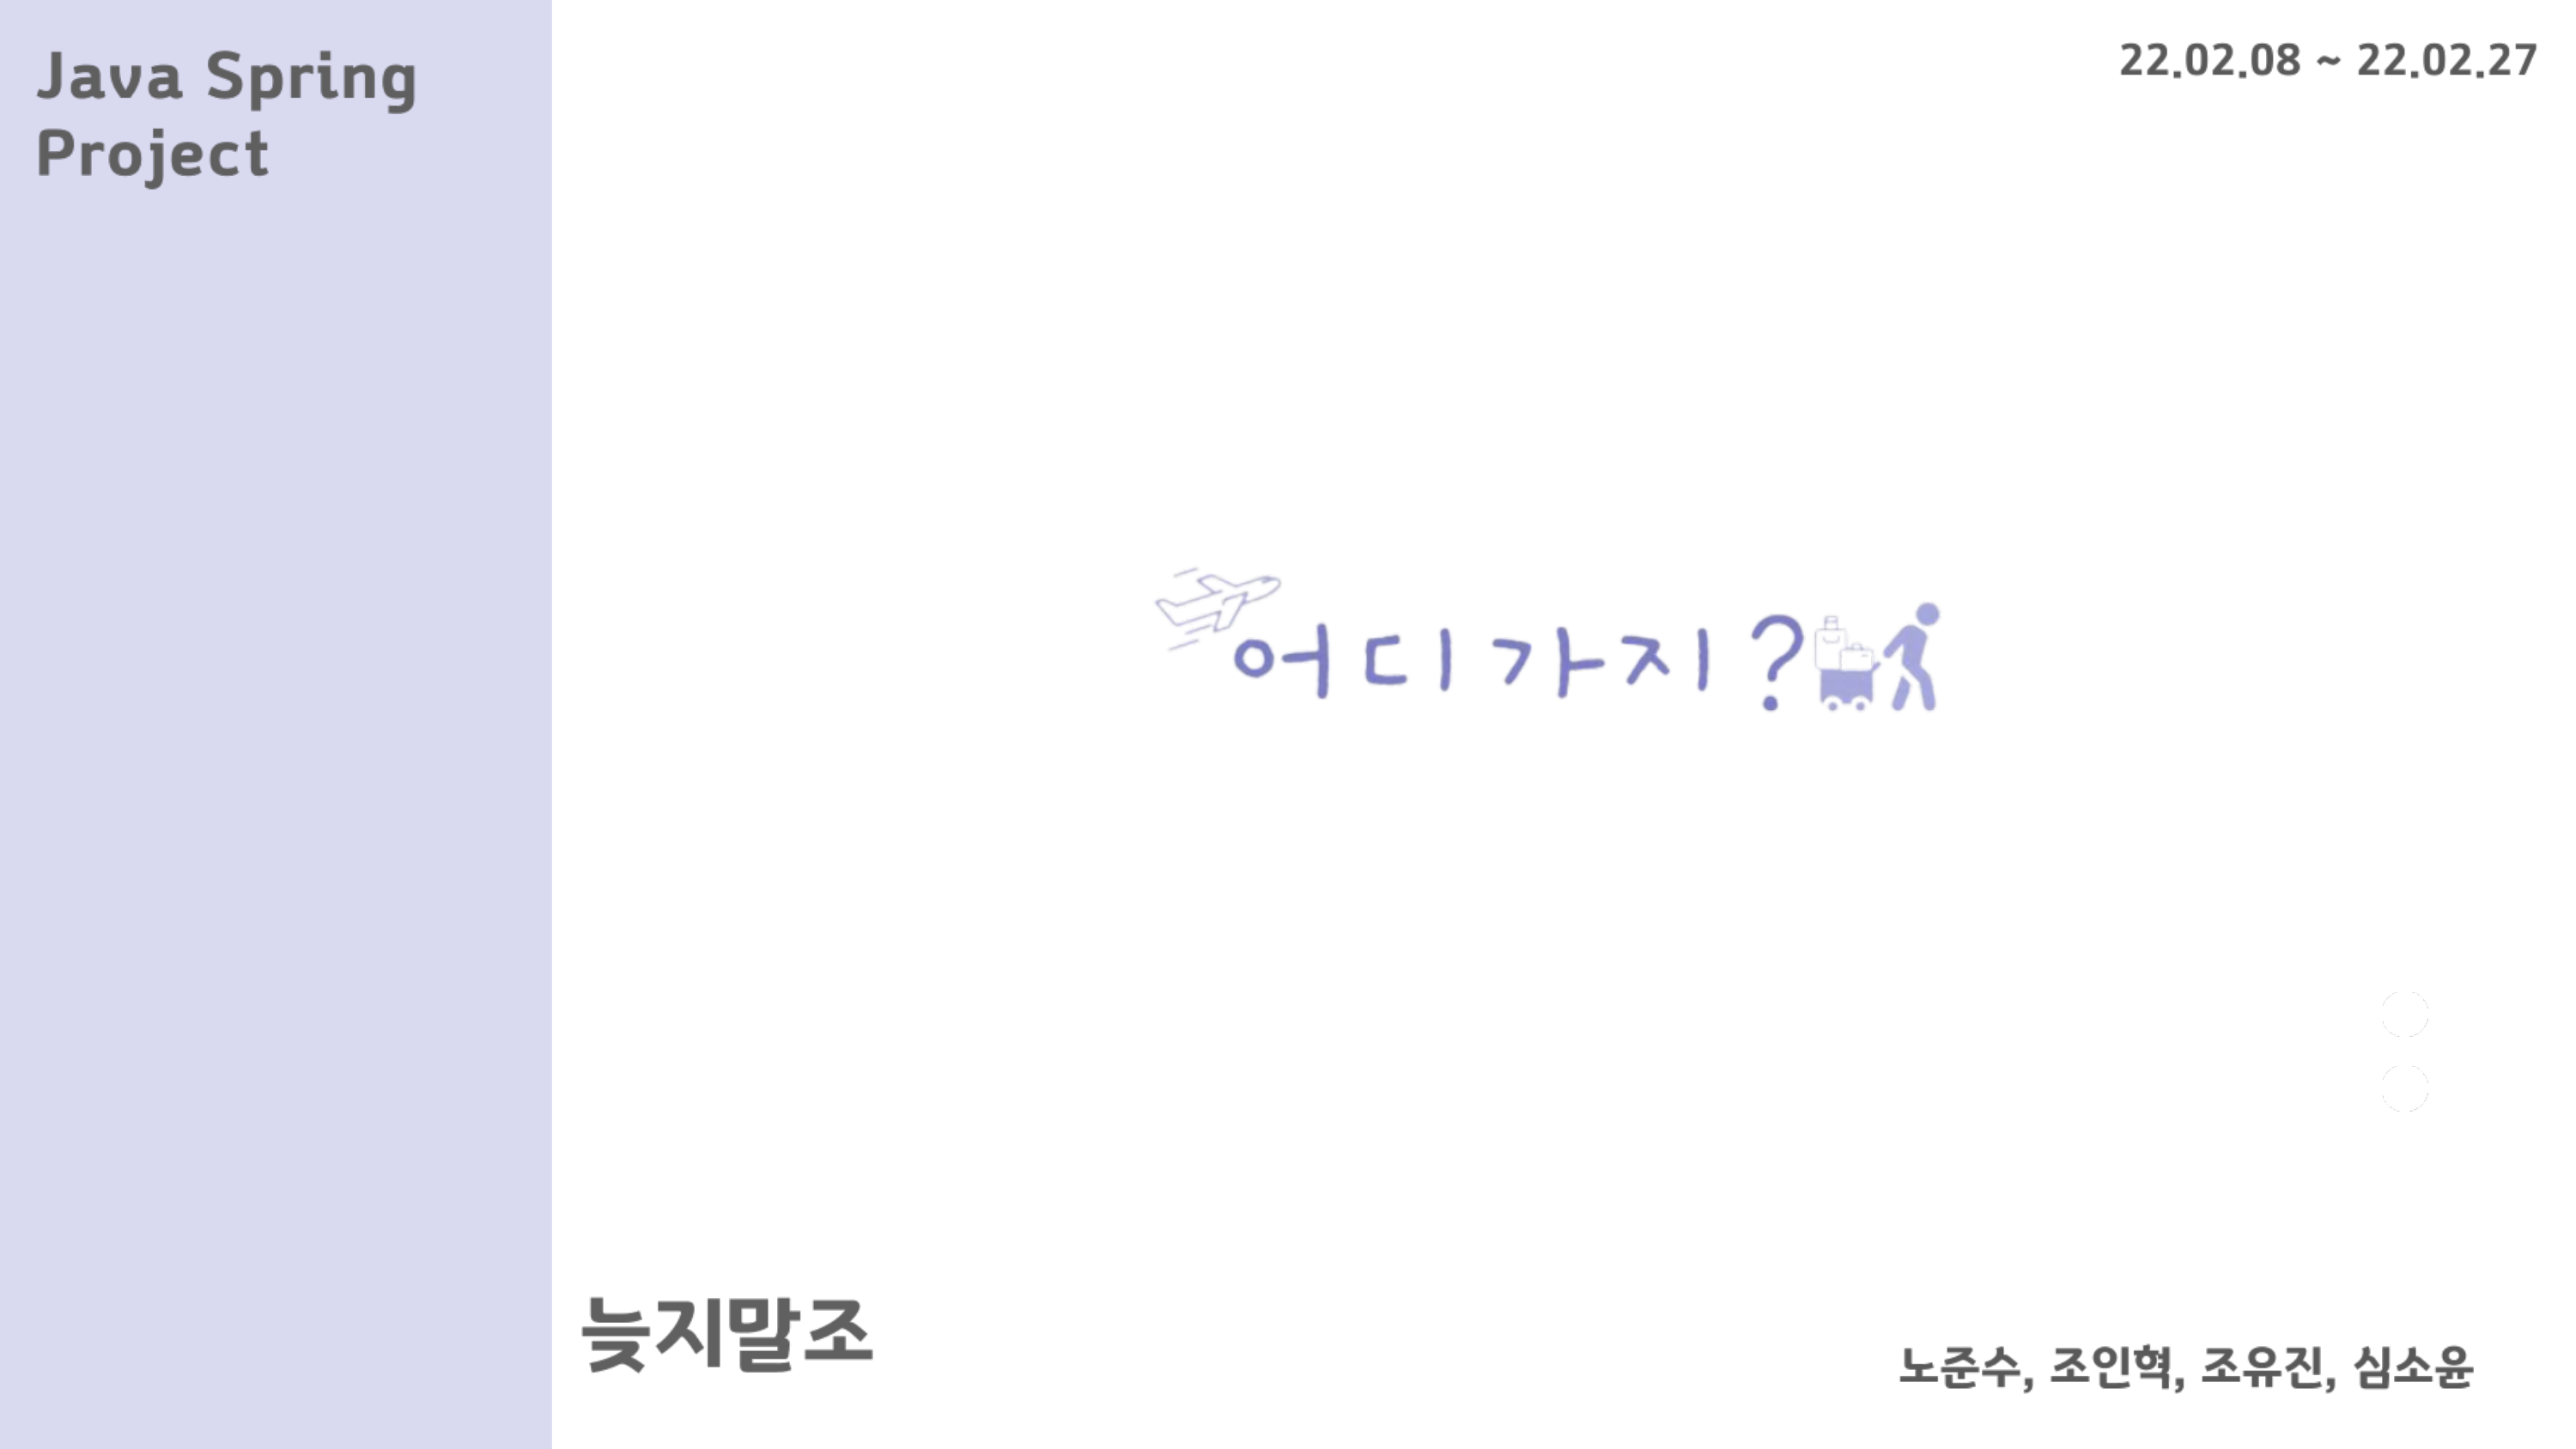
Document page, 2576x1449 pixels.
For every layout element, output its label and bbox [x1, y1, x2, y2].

text_box [1129, 518, 1999, 773]
picture [568, 1264, 912, 1413]
picture [26, 24, 450, 220]
text_box [2382, 991, 2429, 1113]
text_box [0, 0, 550, 1449]
picture [2111, 25, 2556, 98]
text_box [552, 0, 2576, 1449]
picture [1893, 1328, 2496, 1416]
